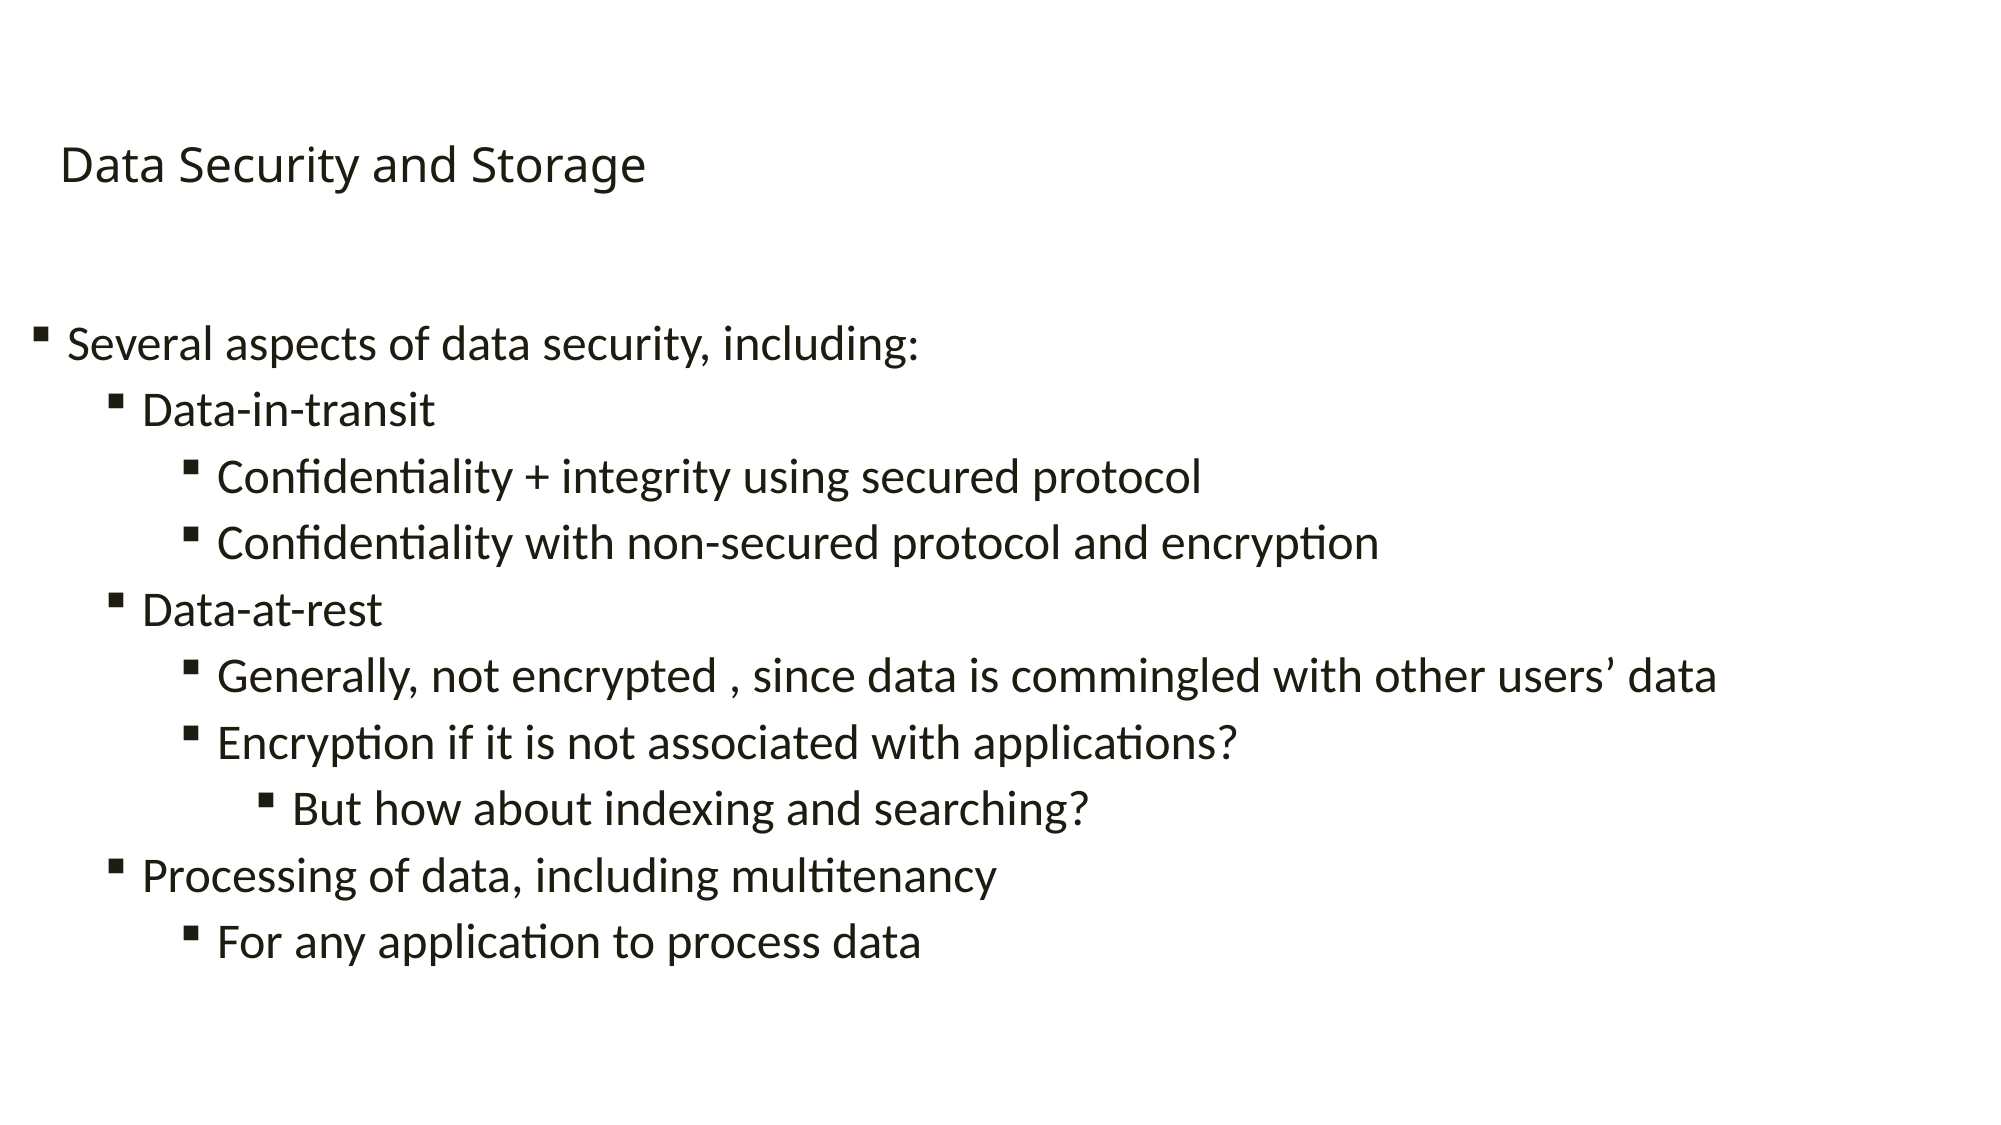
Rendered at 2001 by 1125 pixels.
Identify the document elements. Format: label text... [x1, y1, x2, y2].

text_box Data Security and Storage [59, 132, 703, 201]
text_box Several aspects of data security, including: Data-in-transit Confidentiality + integrity using secured protocol Confidentiality with non-secured protocol and encryption Data-at-rest Generally, not encrypted , since data is commingled with other users’ data Encryption if it is not associated with applications? But how about indexing and searching? Processing of data, including multitenancy For any application to process data [29, 309, 2000, 979]
